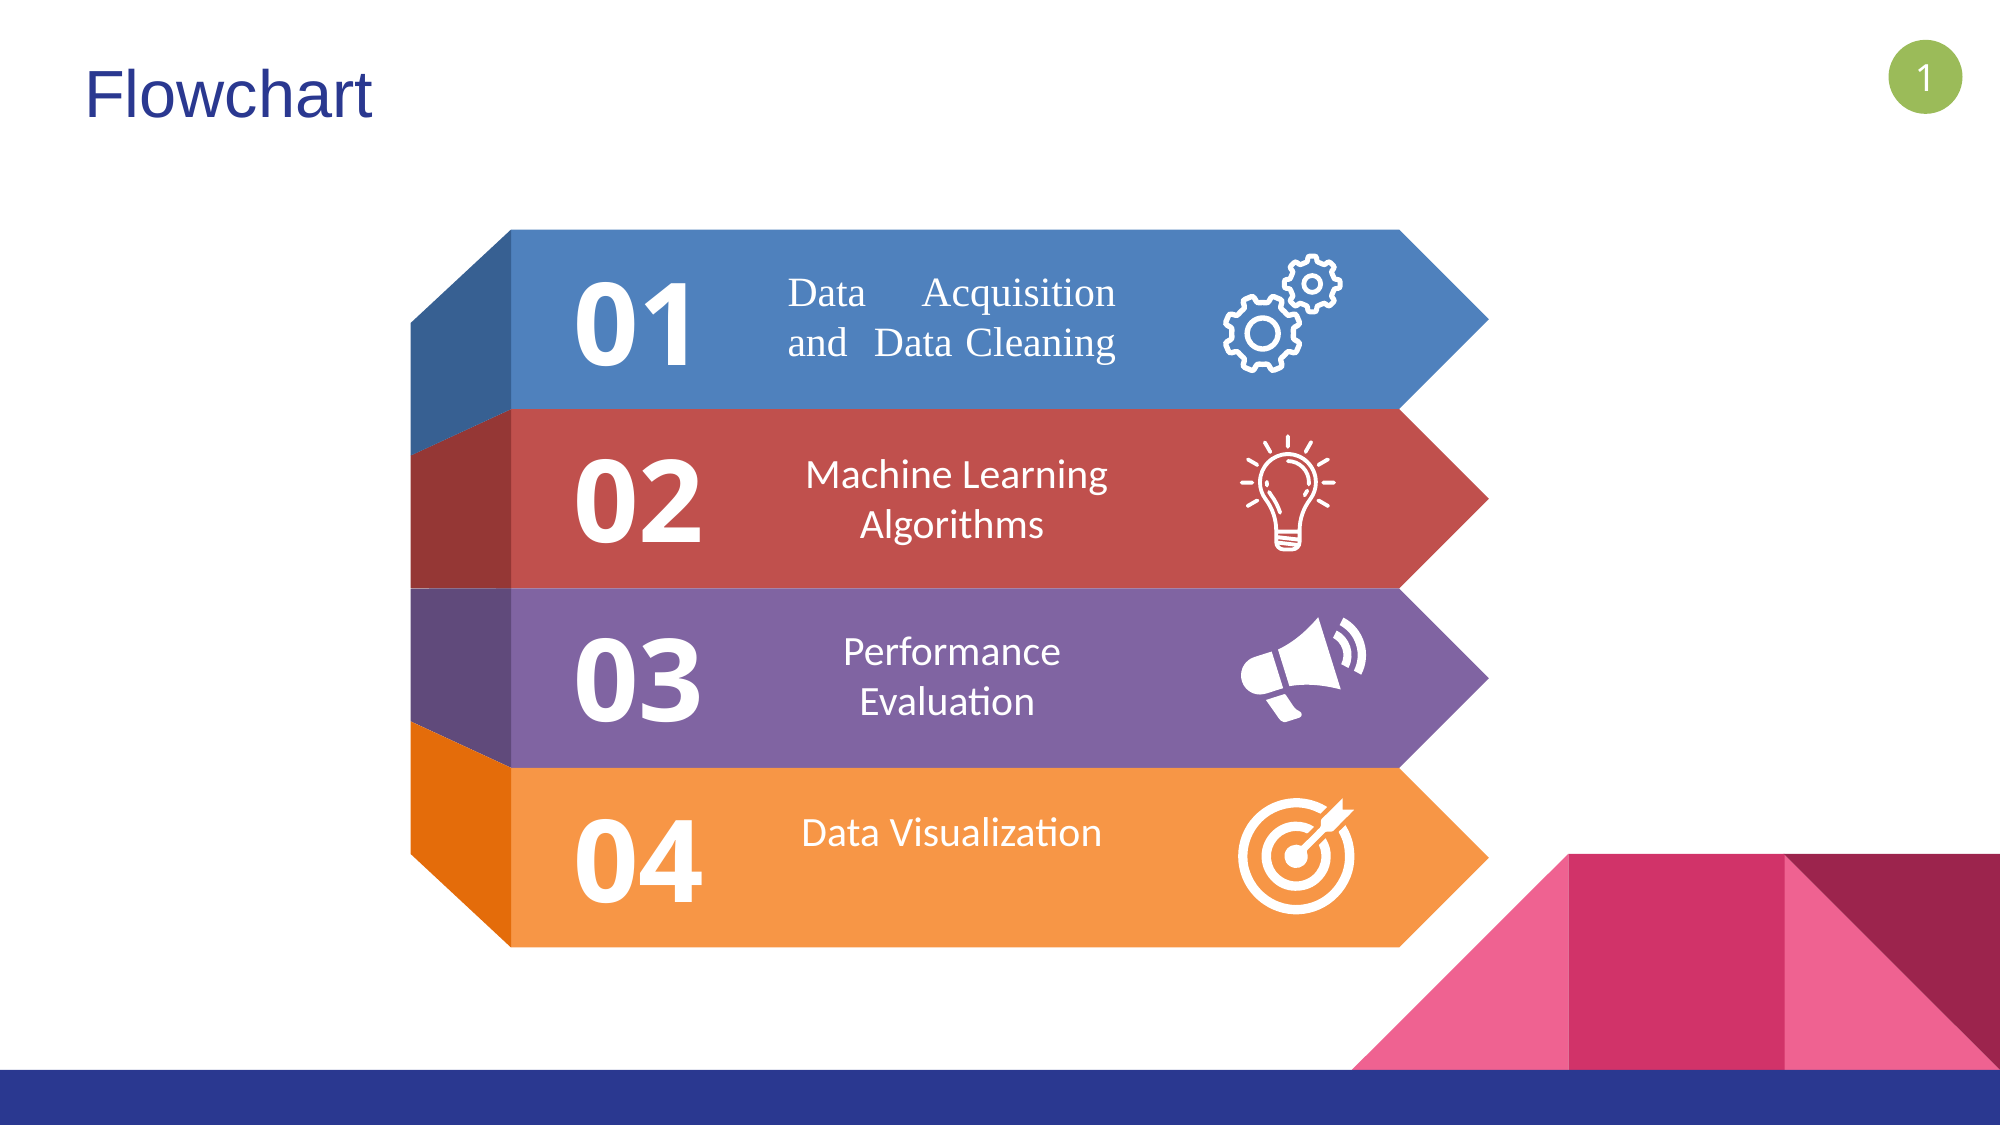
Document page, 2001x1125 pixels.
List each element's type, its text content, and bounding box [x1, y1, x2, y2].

text_box [509, 227, 1491, 409]
text_box Data Visualization [772, 797, 1132, 863]
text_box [1239, 616, 1373, 723]
text_box Machine Learning Algorithms [772, 439, 1132, 554]
text_box 01 [542, 243, 736, 396]
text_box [1222, 253, 1343, 374]
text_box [1239, 433, 1337, 552]
text_box Data Acquisition and Data Cleaning [772, 257, 1132, 405]
text_box 03 [542, 599, 736, 752]
text_box 1 [1886, 37, 1965, 116]
text_box Performance Evaluation [772, 616, 1132, 732]
title Flowchart [84, 51, 1916, 132]
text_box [1231, 789, 1356, 922]
text_box 02 [542, 420, 736, 573]
text_box [410, 588, 512, 767]
text_box [410, 410, 512, 588]
text_box [509, 765, 1491, 950]
text_box [512, 406, 1491, 588]
text_box 04 [542, 780, 736, 933]
text_box [512, 586, 1491, 768]
text_box [410, 229, 512, 456]
text_box [410, 721, 512, 948]
text_box [74, 1041, 1940, 1103]
